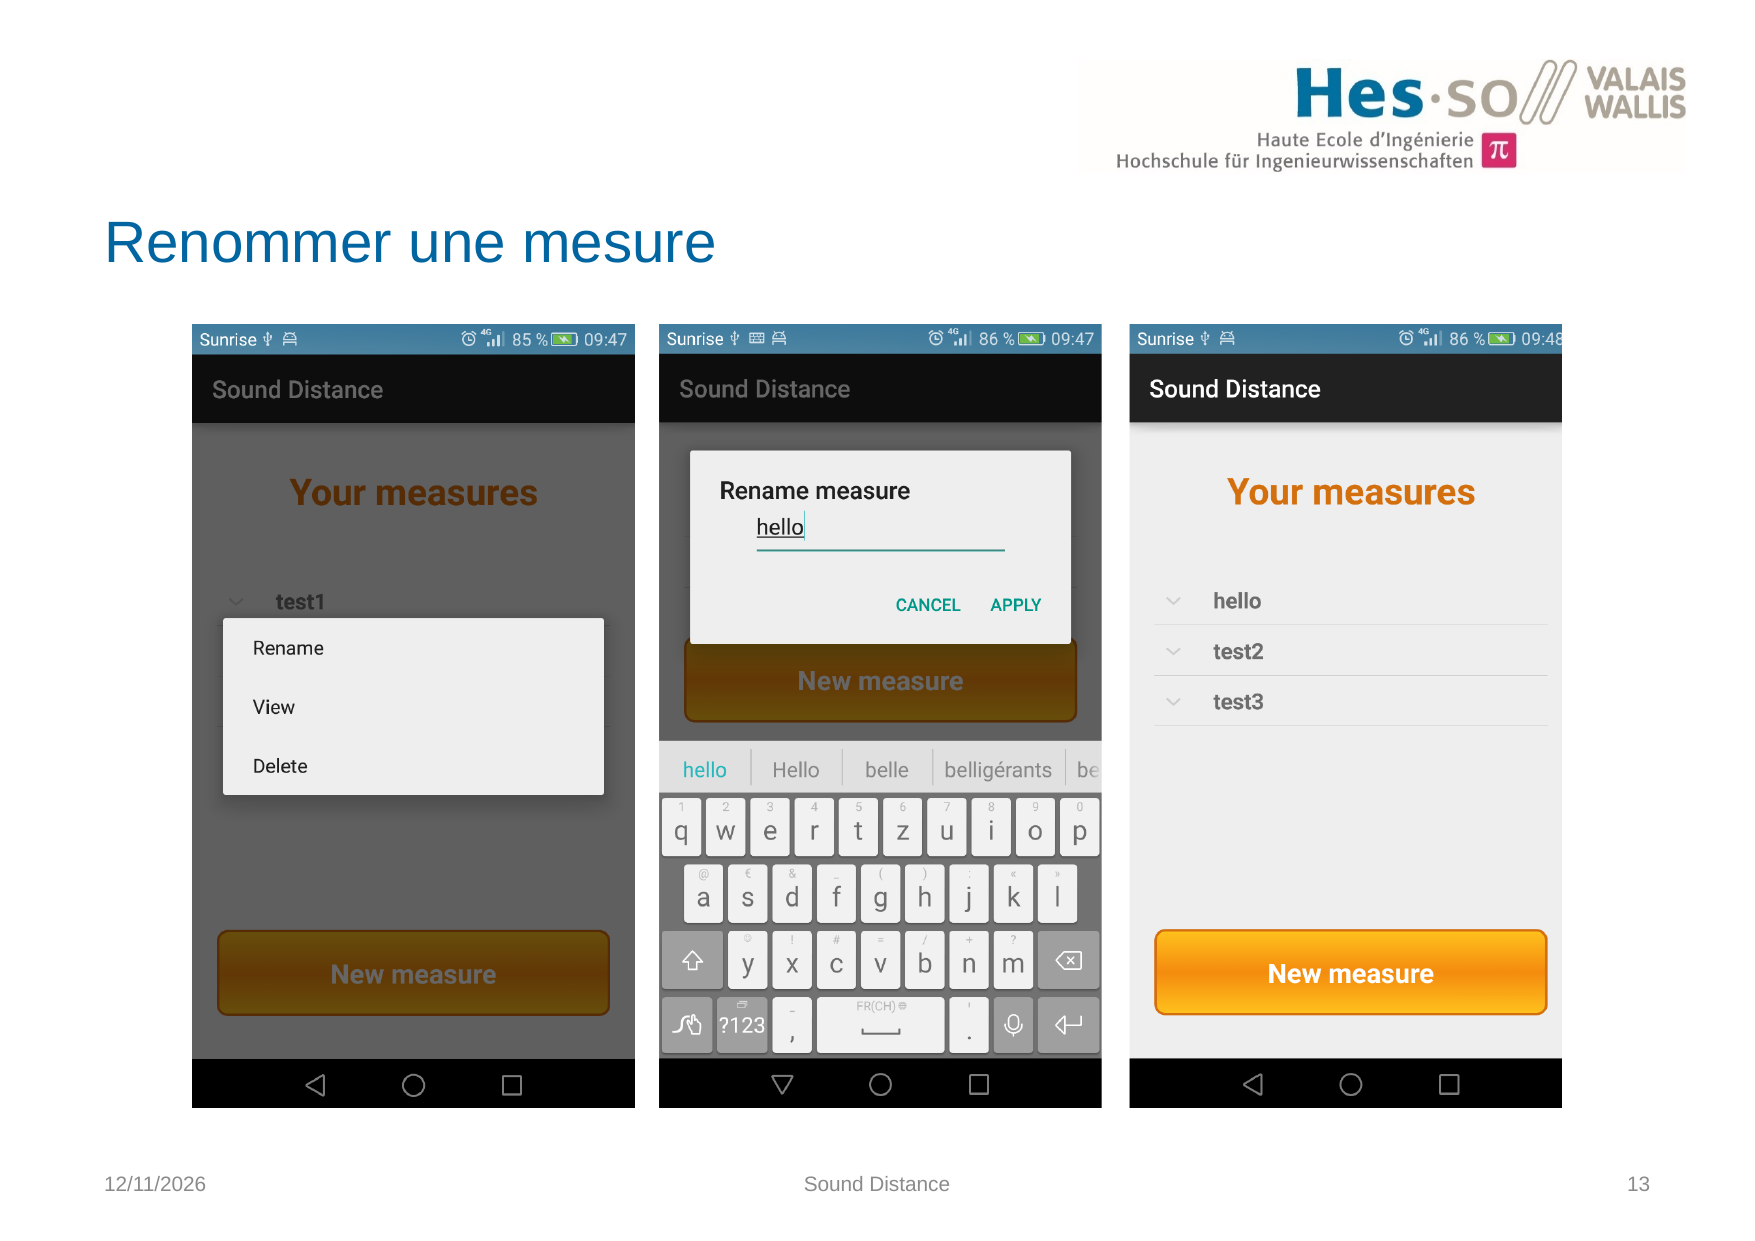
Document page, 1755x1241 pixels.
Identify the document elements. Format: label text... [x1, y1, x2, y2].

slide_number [87, 1149, 498, 1216]
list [192, 324, 1563, 1109]
picture [1078, 59, 1686, 174]
slide_number 13 [1257, 1149, 1667, 1216]
title Renommer une mesure [87, 188, 1667, 290]
footer Sound Distance [599, 1149, 1155, 1216]
